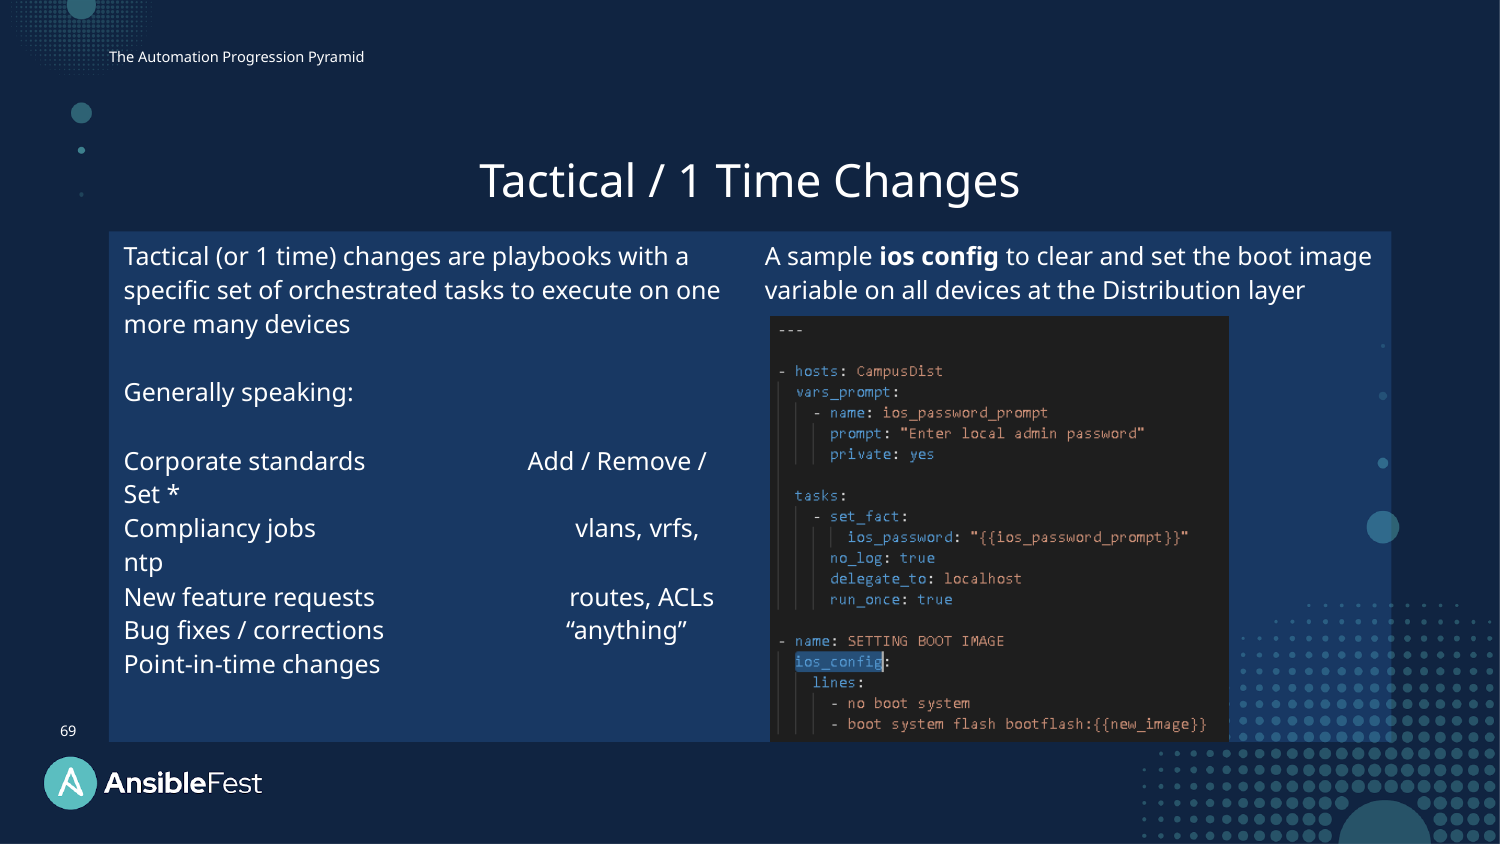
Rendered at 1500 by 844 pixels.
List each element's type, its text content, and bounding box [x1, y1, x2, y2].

table_header A sample ios config to clear and set the boot image variable on all devices at the Distribution layer [750, 232, 1391, 742]
table_header Tactical (or 1 time) changes are playbooks with a specific set of orchestrated tasks to execute on one more many devices Generally speaking: Corporate standards Add / Remove / Set * Compliancy jobs vlans, vrfs, ntp New feature requests routes, ACLs Bug fixes / corrections “anything” Point-in-time changes [108, 232, 750, 742]
text_box The Automation Progression Pyramid [55, 6, 689, 108]
picture [0, 0, 1500, 844]
text_box Tactical / 1 Time Changes [108, 135, 1392, 204]
text_box 69 [8, 718, 108, 742]
